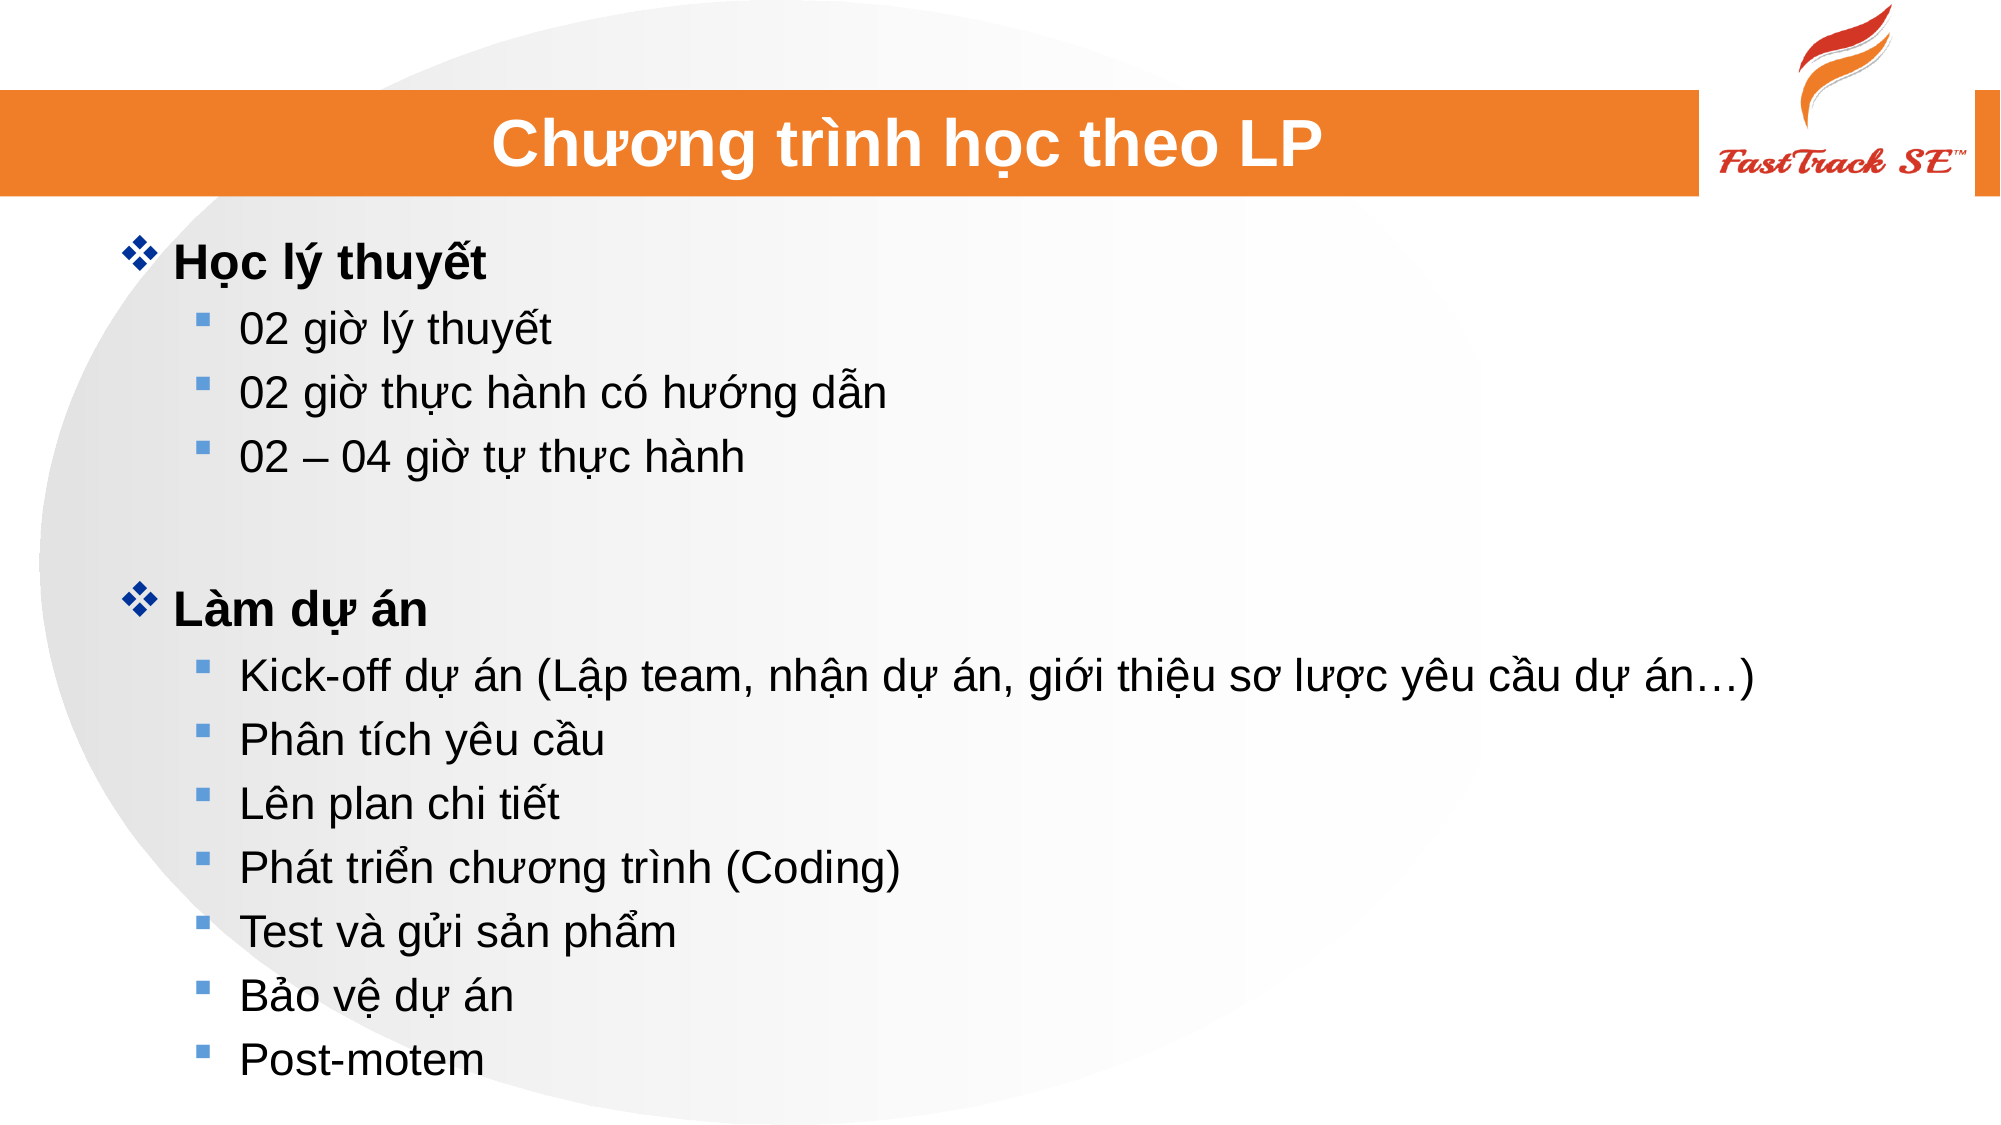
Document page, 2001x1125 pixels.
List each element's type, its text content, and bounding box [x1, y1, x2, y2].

list Học lý thuyết 02 giờ lý thuyết 02 giờ thực hành có hướng dẫn 02 – 04 giờ tự thực hành Làm dự án Kick-off dự án (Lập team, nhận dự án, giới thiệu sơ lược yêu cầu dự án…) Phân tích yêu cầu Lên plan chi tiết Phát triển chương trình (Coding) Test và gửi sản phẩm Bảo vệ dự án Post-motem [102, 221, 1911, 985]
picture [1700, 0, 1975, 192]
title Chương trình học theo LP [249, 99, 1567, 180]
